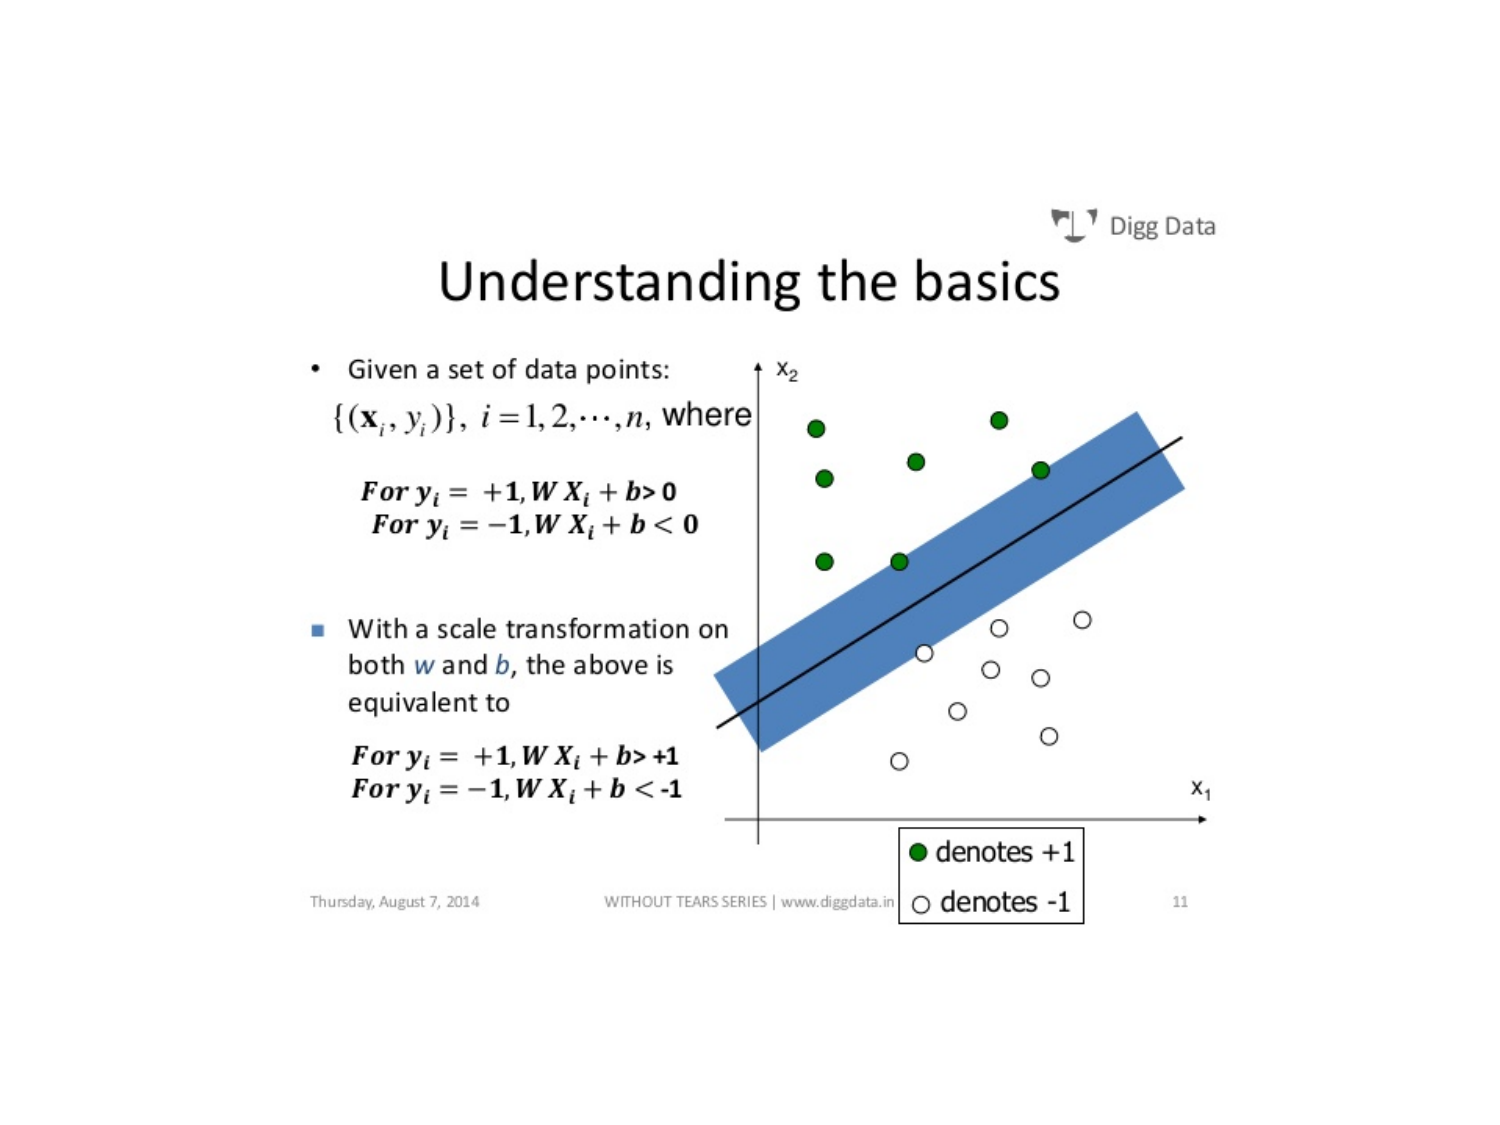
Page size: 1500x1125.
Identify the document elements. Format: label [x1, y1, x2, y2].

picture [251, 188, 1249, 937]
